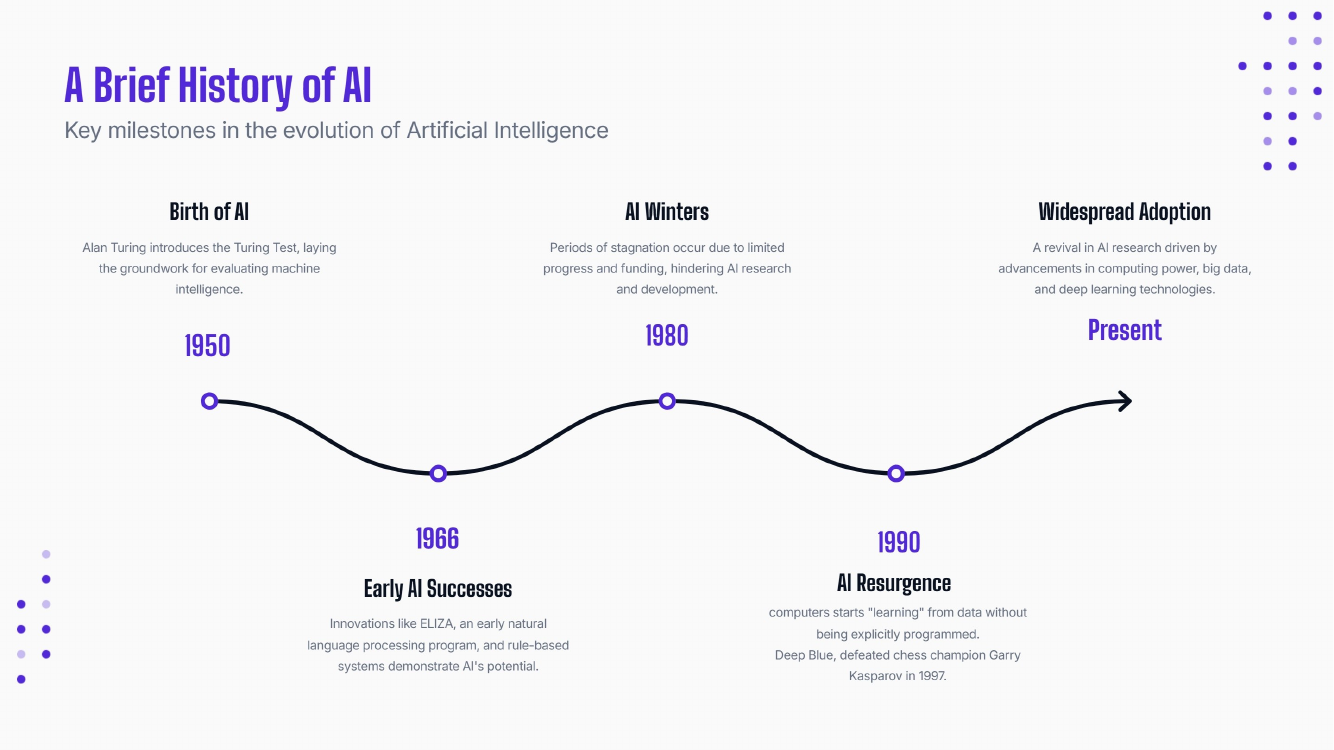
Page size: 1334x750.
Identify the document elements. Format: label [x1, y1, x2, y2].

text_box [0, 0, 1334, 750]
